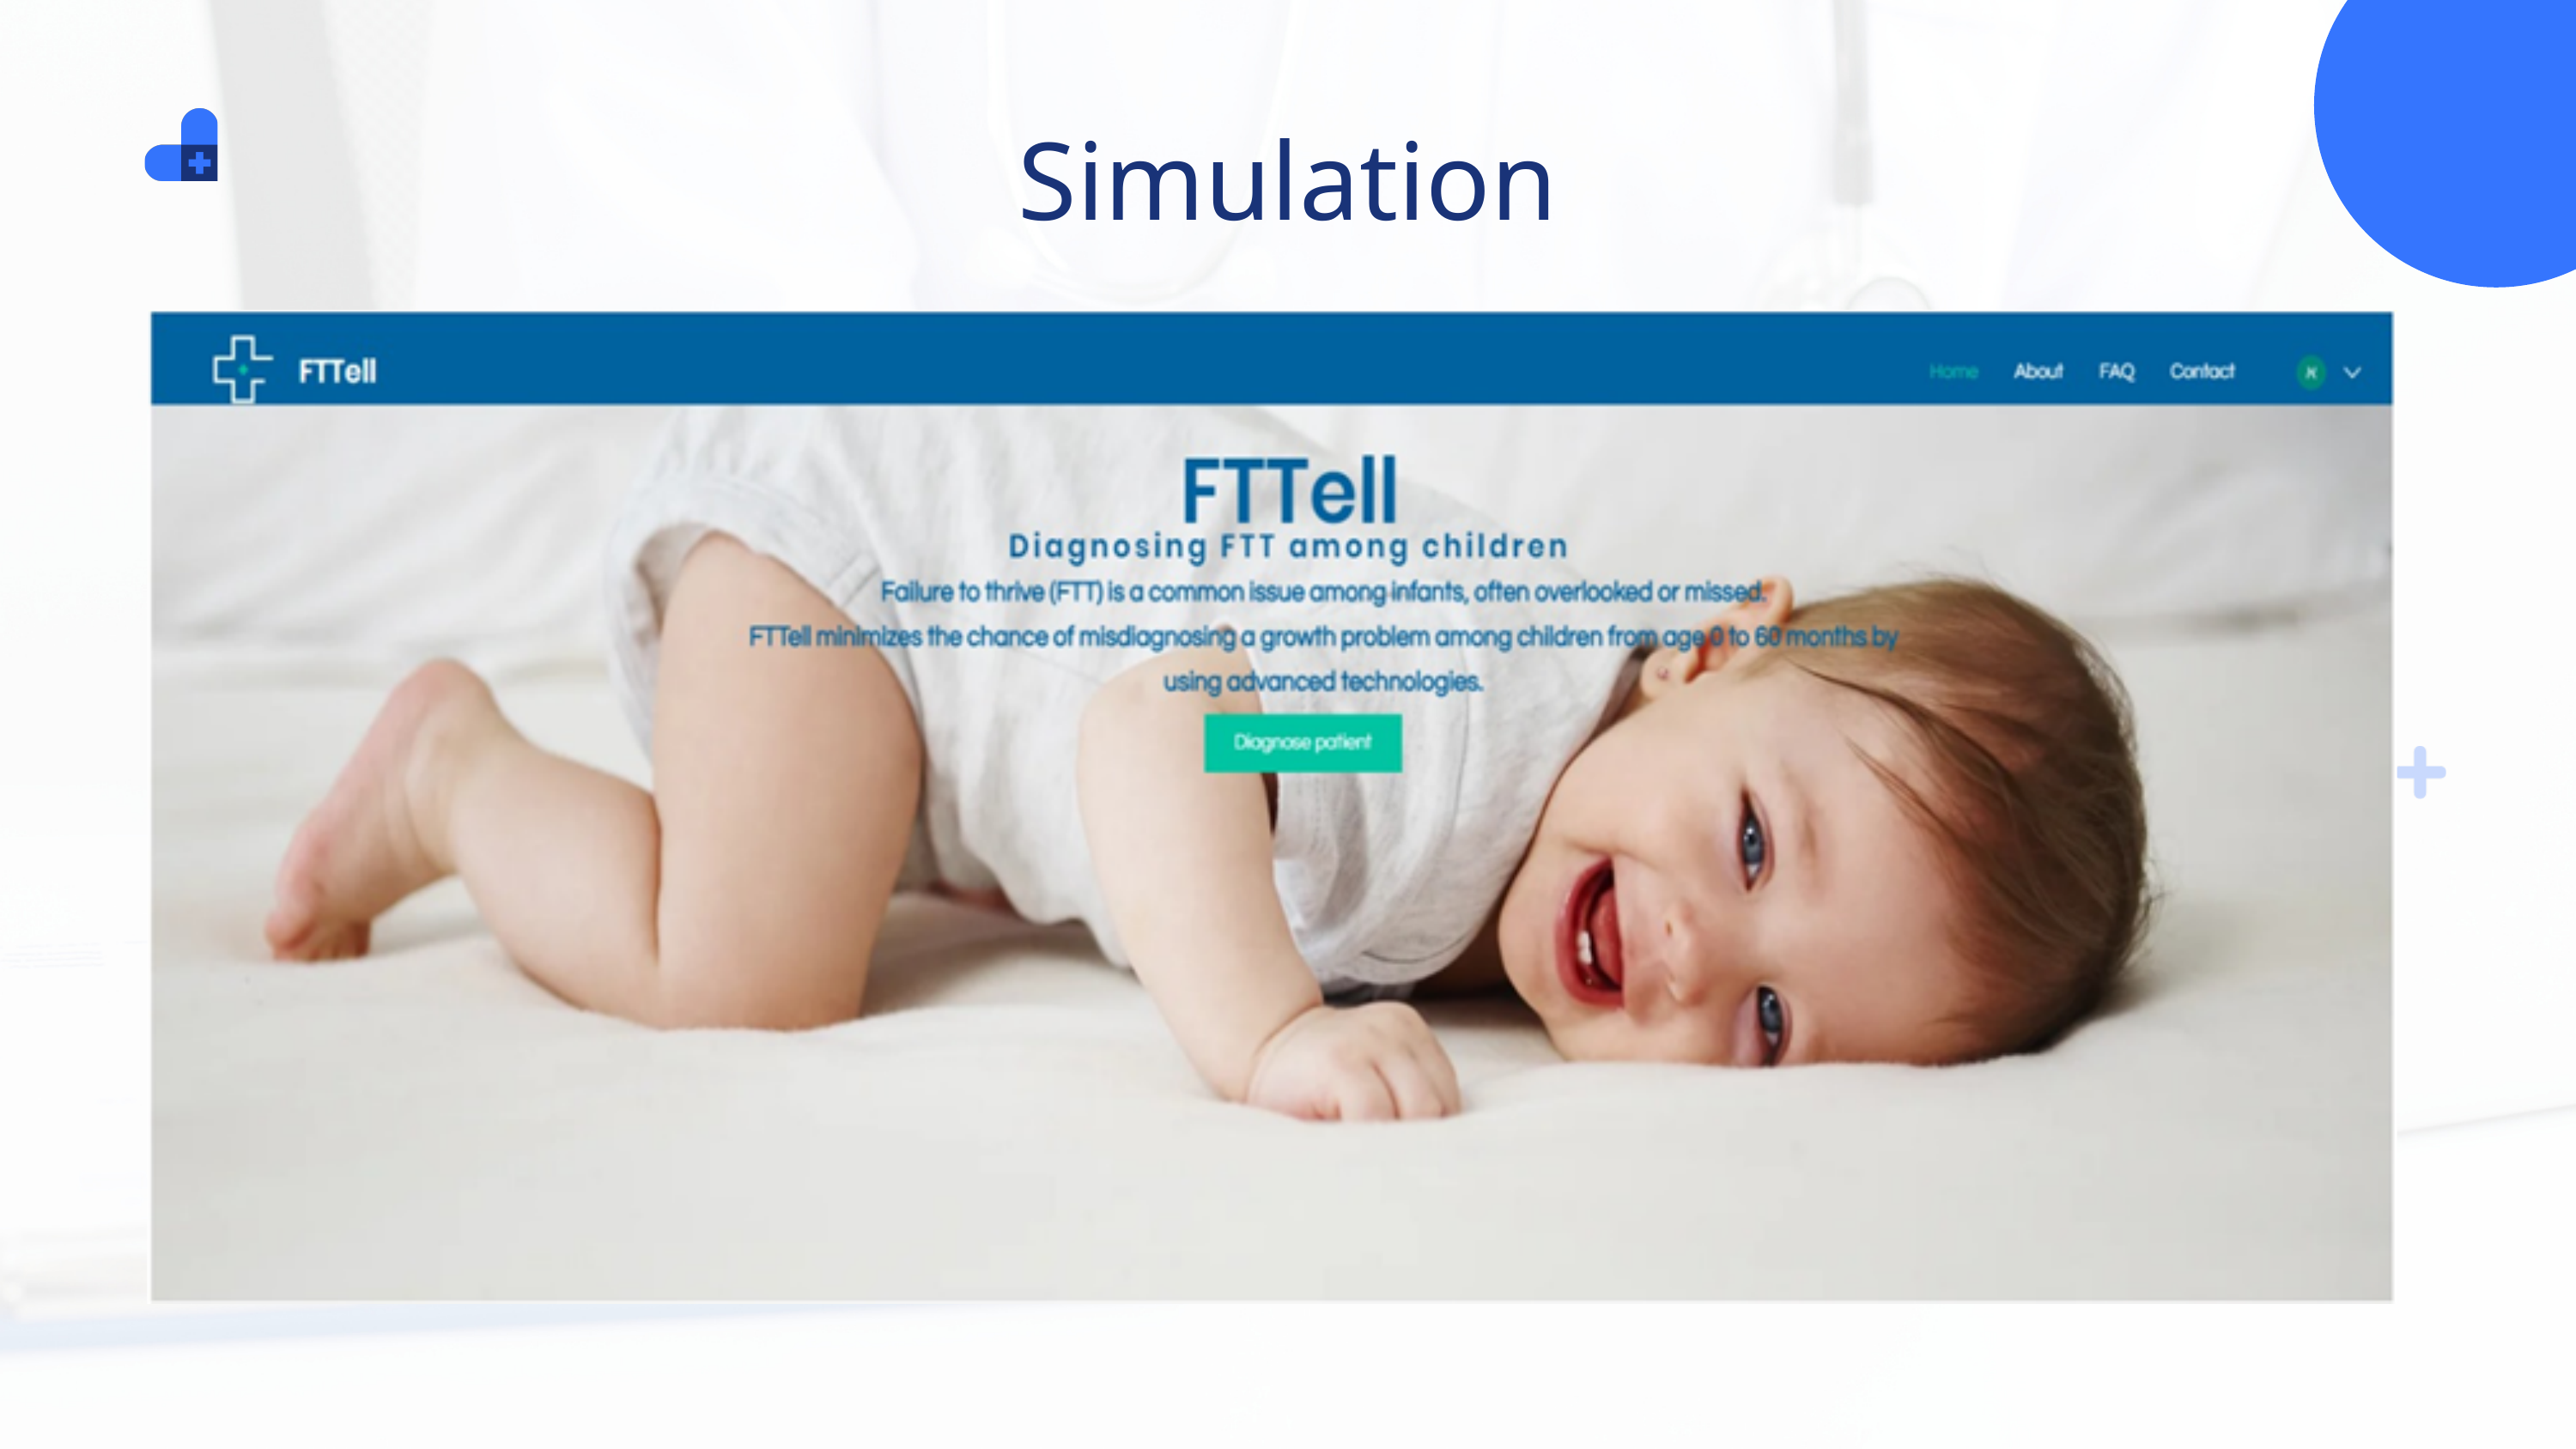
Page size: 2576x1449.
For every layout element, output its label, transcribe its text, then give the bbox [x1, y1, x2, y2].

text_box [0, 0, 2576, 1449]
text_box [147, 310, 2397, 1304]
text_box [144, 108, 218, 181]
text_box Simulation [631, 128, 1945, 242]
text_box [2397, 746, 2446, 799]
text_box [2313, 0, 2576, 288]
